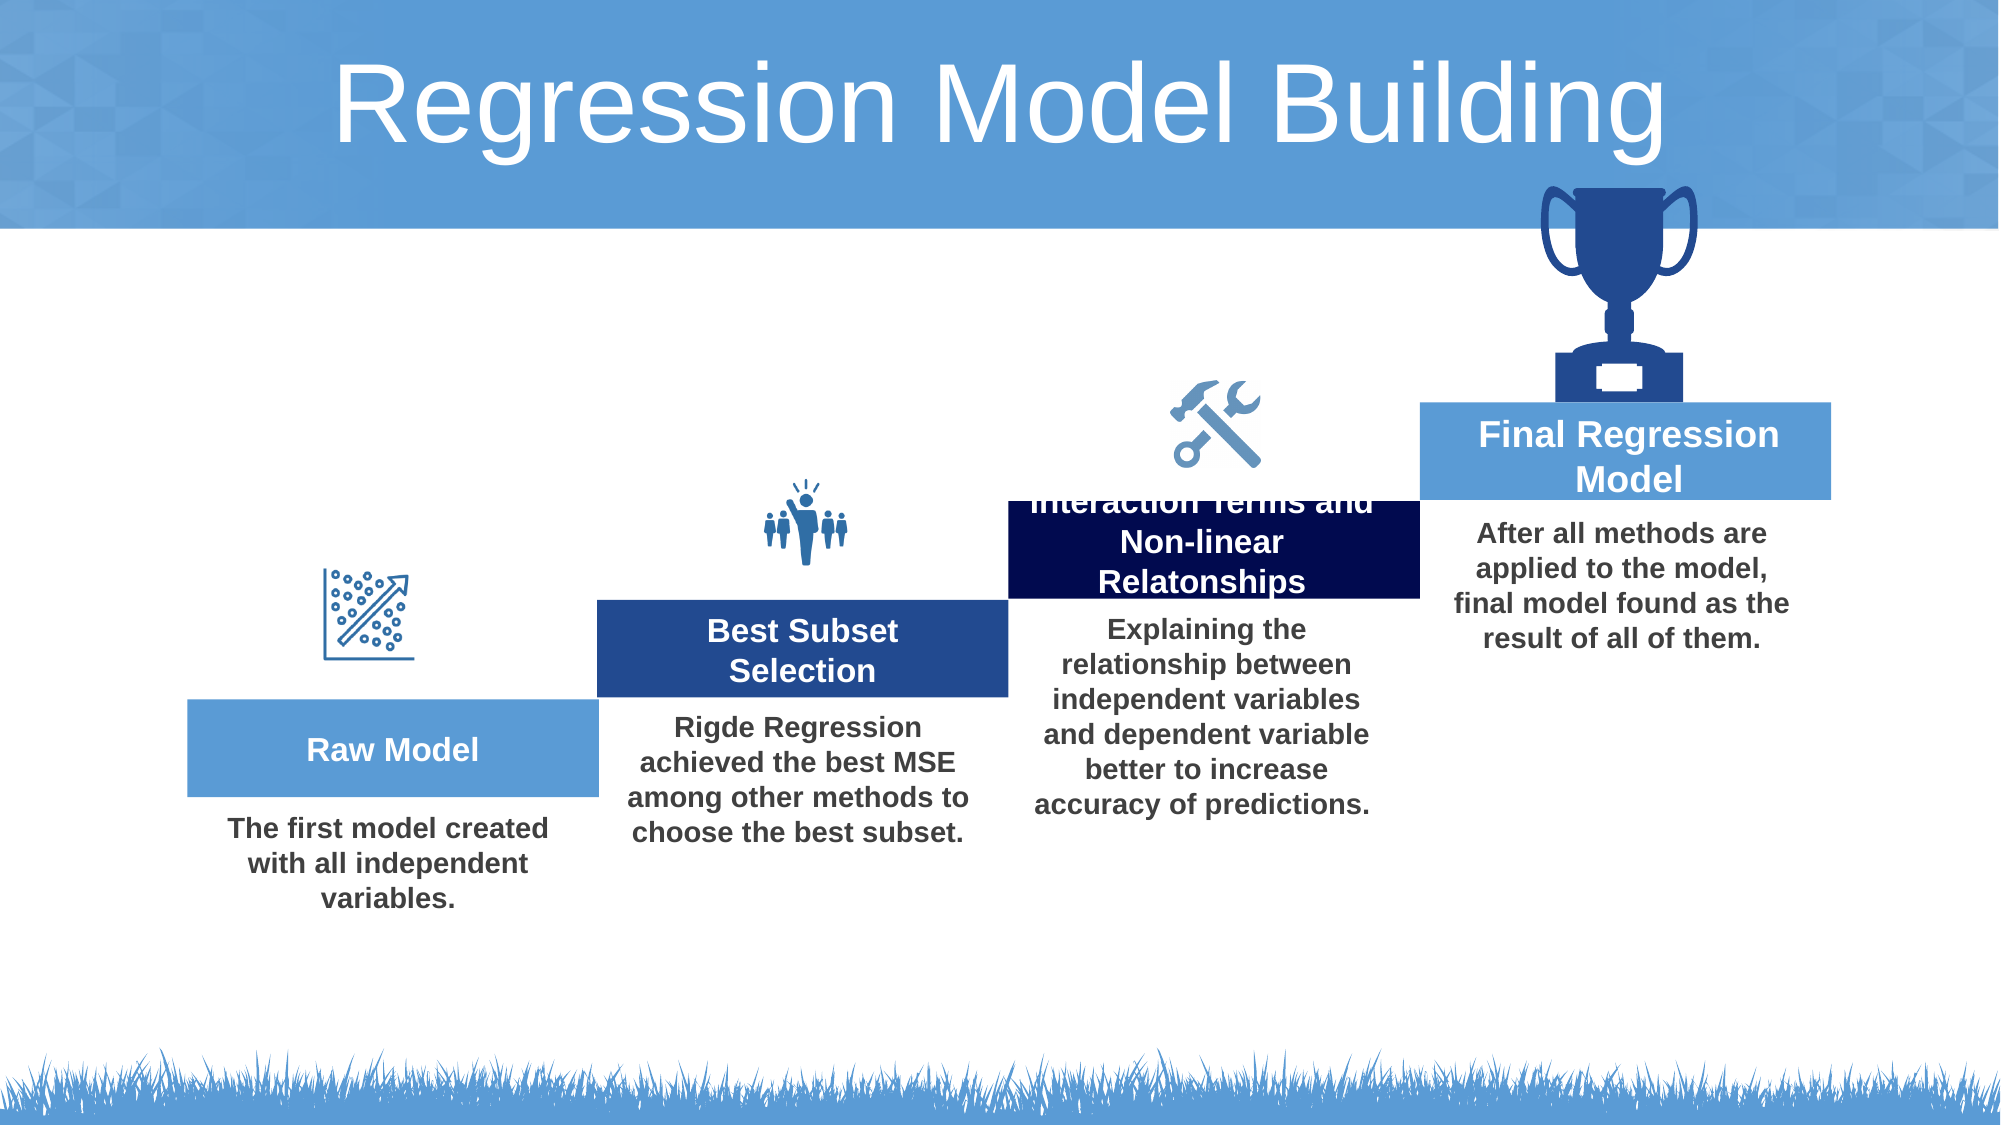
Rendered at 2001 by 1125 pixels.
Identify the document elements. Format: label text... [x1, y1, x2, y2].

picture [1170, 380, 1261, 468]
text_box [187, 402, 1832, 798]
text_box [1540, 231, 1699, 402]
text_box Explaining the relationship between independent variables and dependent variable better to increase accuracy of predictions. [1033, 798, 1395, 828]
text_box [0, 0, 1999, 231]
picture [763, 478, 848, 566]
text_box Rigde Regression achieved the best MSE among other methods to choose the best subset. [625, 798, 986, 856]
text_box The first model created with all independent variables. [215, 802, 577, 922]
picture [320, 565, 417, 663]
